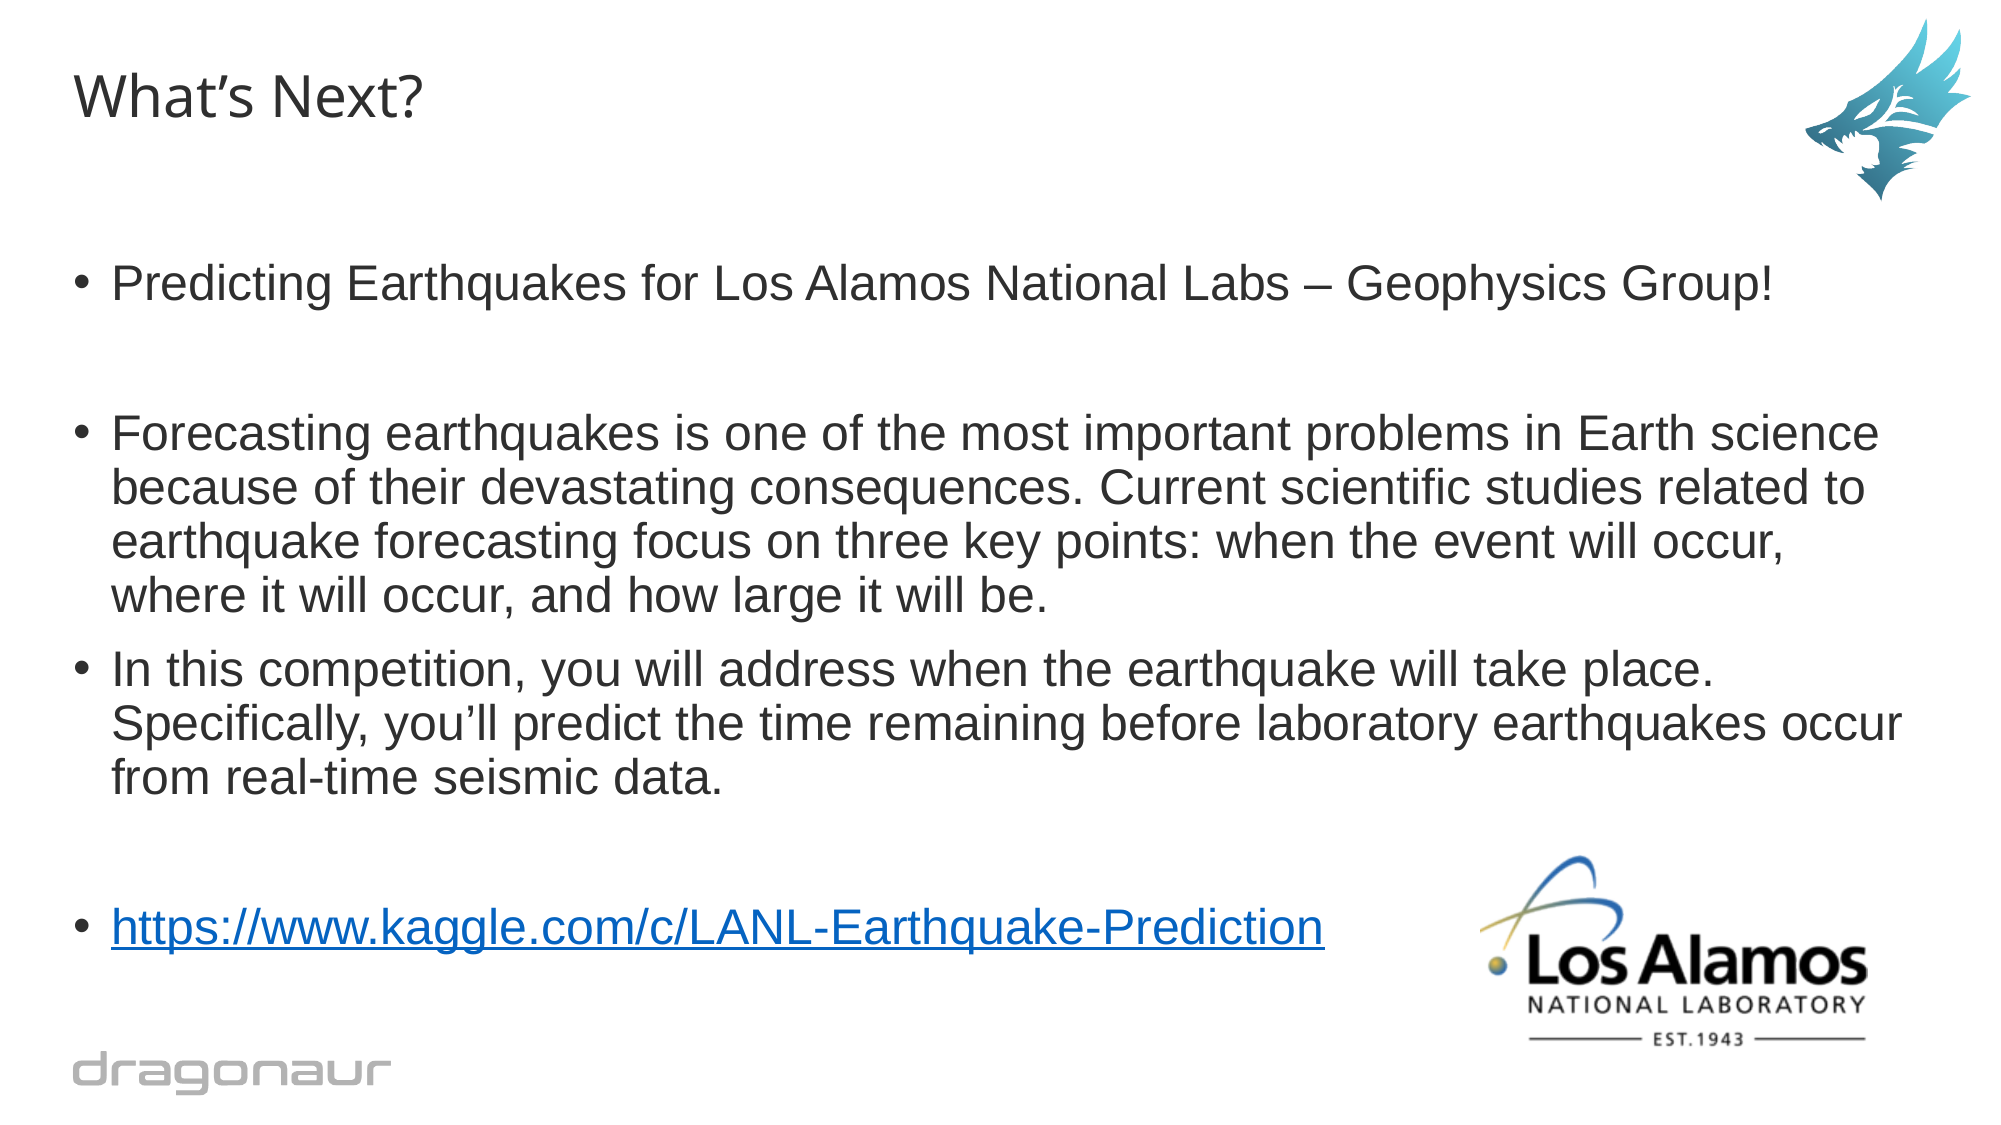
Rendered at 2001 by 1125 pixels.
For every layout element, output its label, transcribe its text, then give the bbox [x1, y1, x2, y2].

picture [1796, 18, 1981, 202]
list Predicting Earthquakes for Los Alamos National Labs – Geophysics Group! Forecasting earthquakes is one of the most important problems in Earth science because of their devastating consequences. Current scientific studies related to earthquake forecasting focus on three key points: when the event will occur, where it will occur, and how large it will be. In this competition, you will address when the earthquake will take place. Specifically, you’ll predict the time remaining before laboratory earthquakes occur from real-time seismic data. https://www.kaggle.com/c/LANL-Earthquake-Prediction [58, 249, 1947, 1014]
picture [1480, 793, 1868, 1125]
title What’s Next? [58, 59, 1947, 160]
